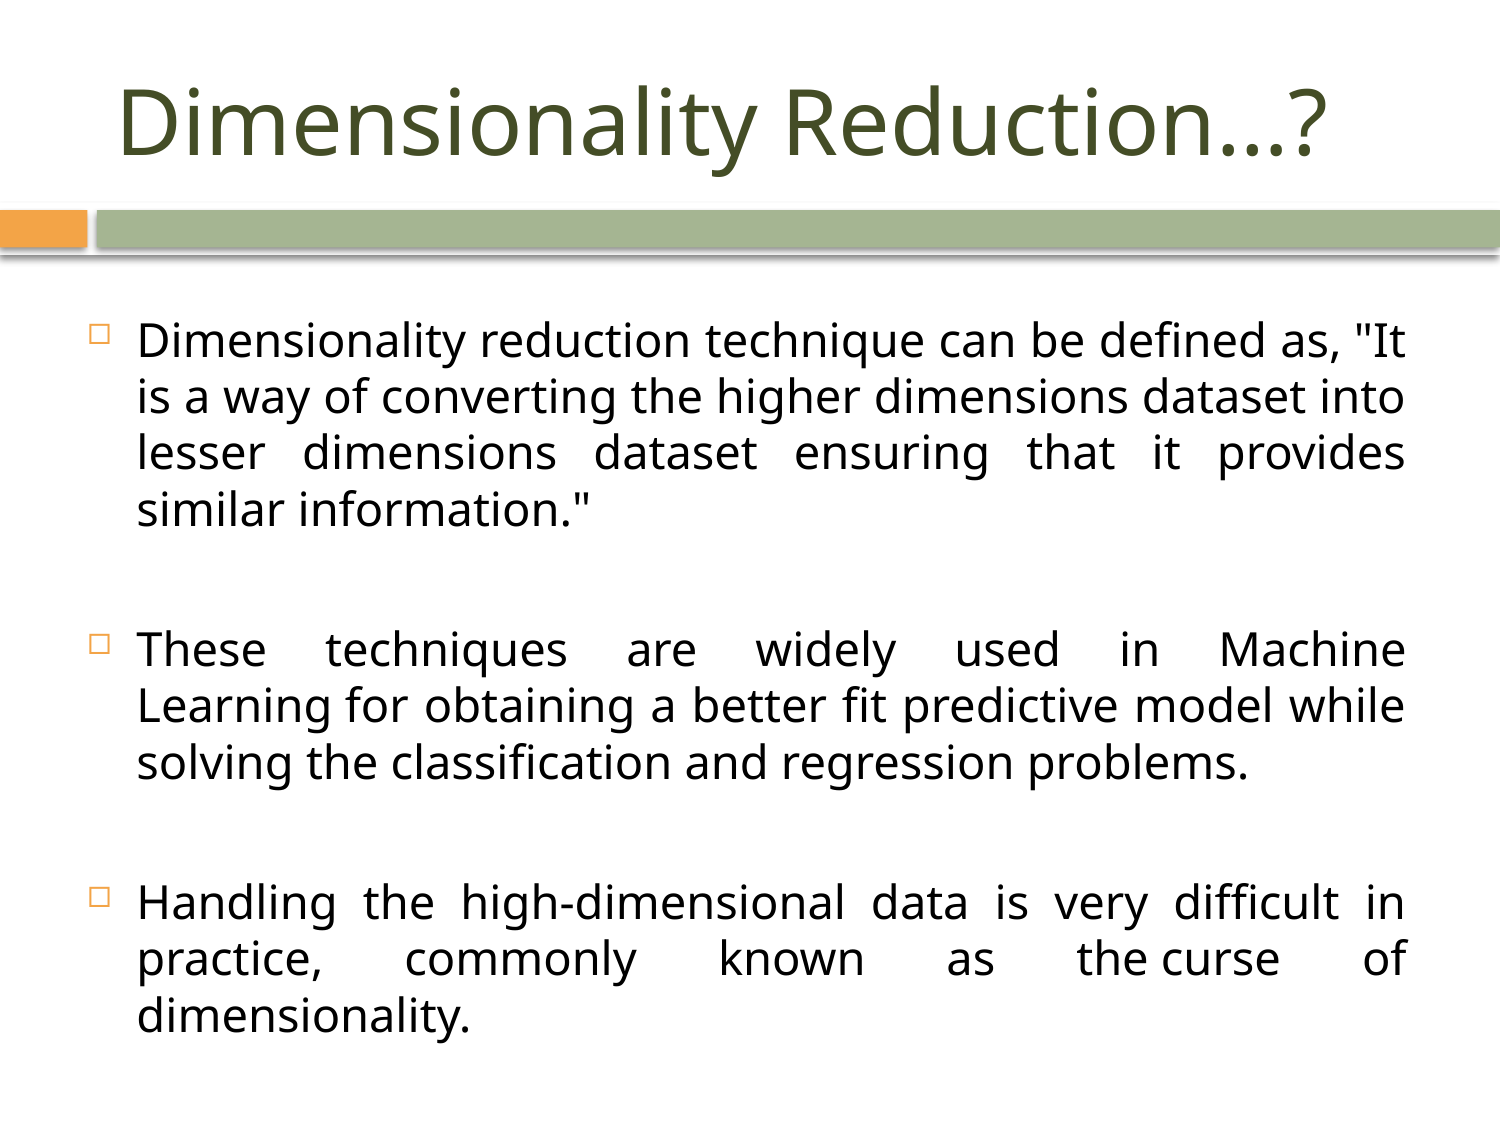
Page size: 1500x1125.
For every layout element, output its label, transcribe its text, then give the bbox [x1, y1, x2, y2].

list Dimensionality reduction technique can be defined as, "It is a way of converting the higher dimensions dataset into lesser dimensions dataset ensuring that it provides similar information." These techniques are widely used in Machine Learning for obtaining a better fit predictive model while solving the classification and regression problems. Handling the high-dimensional data is very difficult in practice, commonly known as the curse of dimensionality. [72, 302, 1423, 1059]
title Dimensionality Reduction…? [100, 37, 1438, 200]
